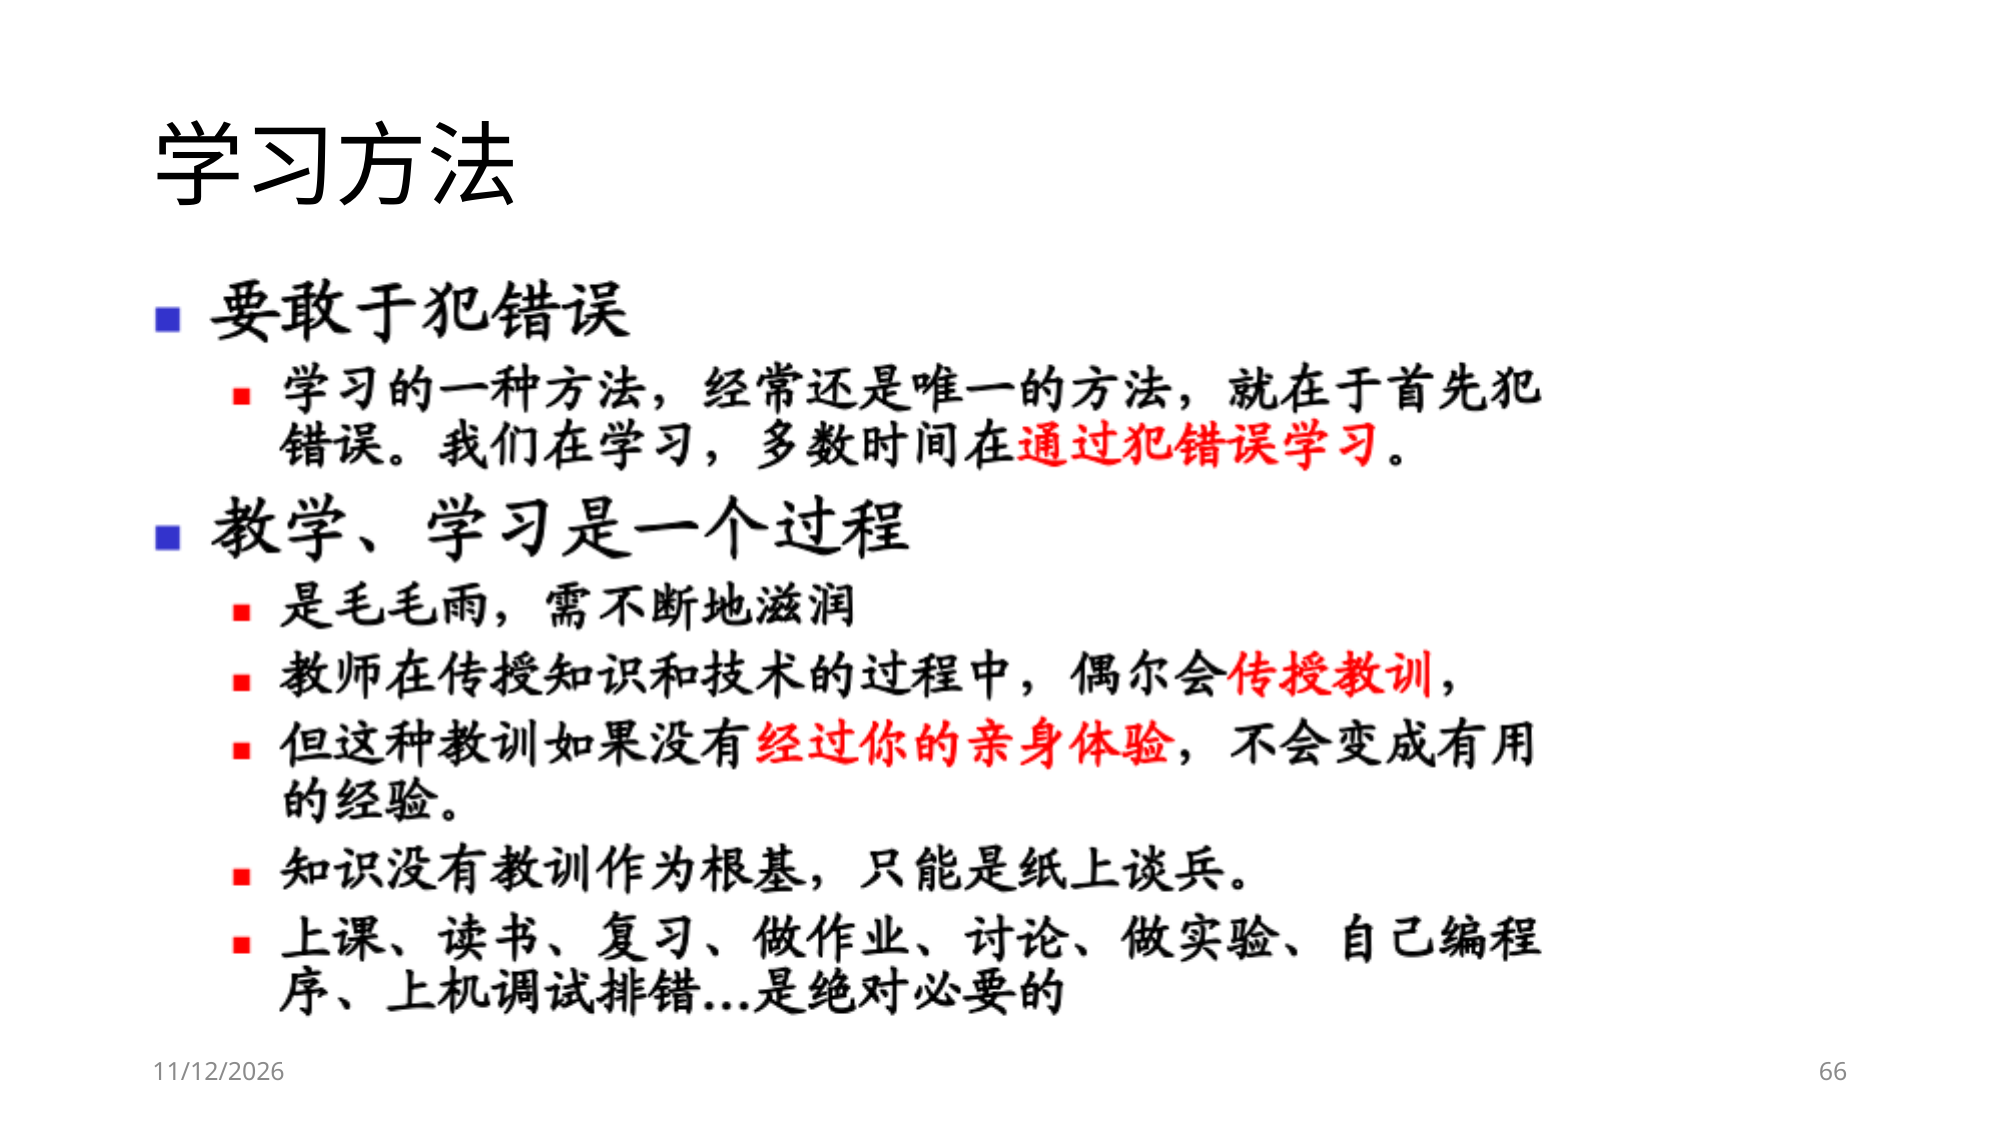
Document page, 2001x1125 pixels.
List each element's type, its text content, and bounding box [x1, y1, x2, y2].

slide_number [137, 1042, 588, 1103]
title 学习方法 [137, 59, 1863, 278]
picture [114, 265, 1572, 1024]
slide_number 66 [1412, 1042, 1863, 1103]
